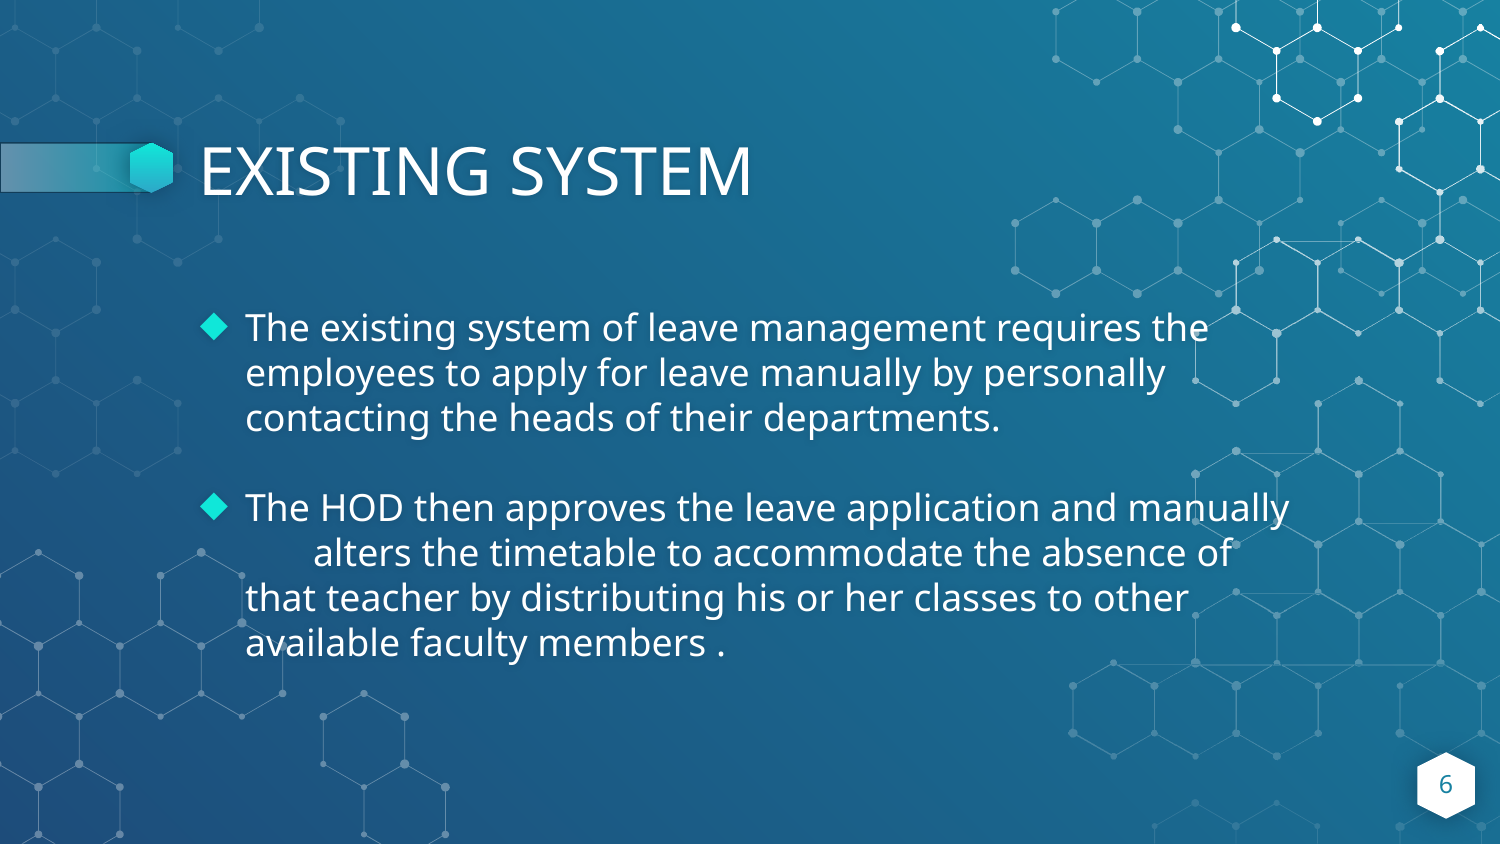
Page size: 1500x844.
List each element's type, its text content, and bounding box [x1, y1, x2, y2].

slide_number 6 [1417, 752, 1475, 819]
list The existing system of leave management requires the employees to apply for leave manually by personally contacting the heads of their departments. The HOD then approves the leave application and manually alters the timetable to accommodate the absence of that teacher by distributing his or her classes to other available faculty members . [198, 234, 1302, 733]
title EXISTING SYSTEM [198, 144, 1302, 203]
